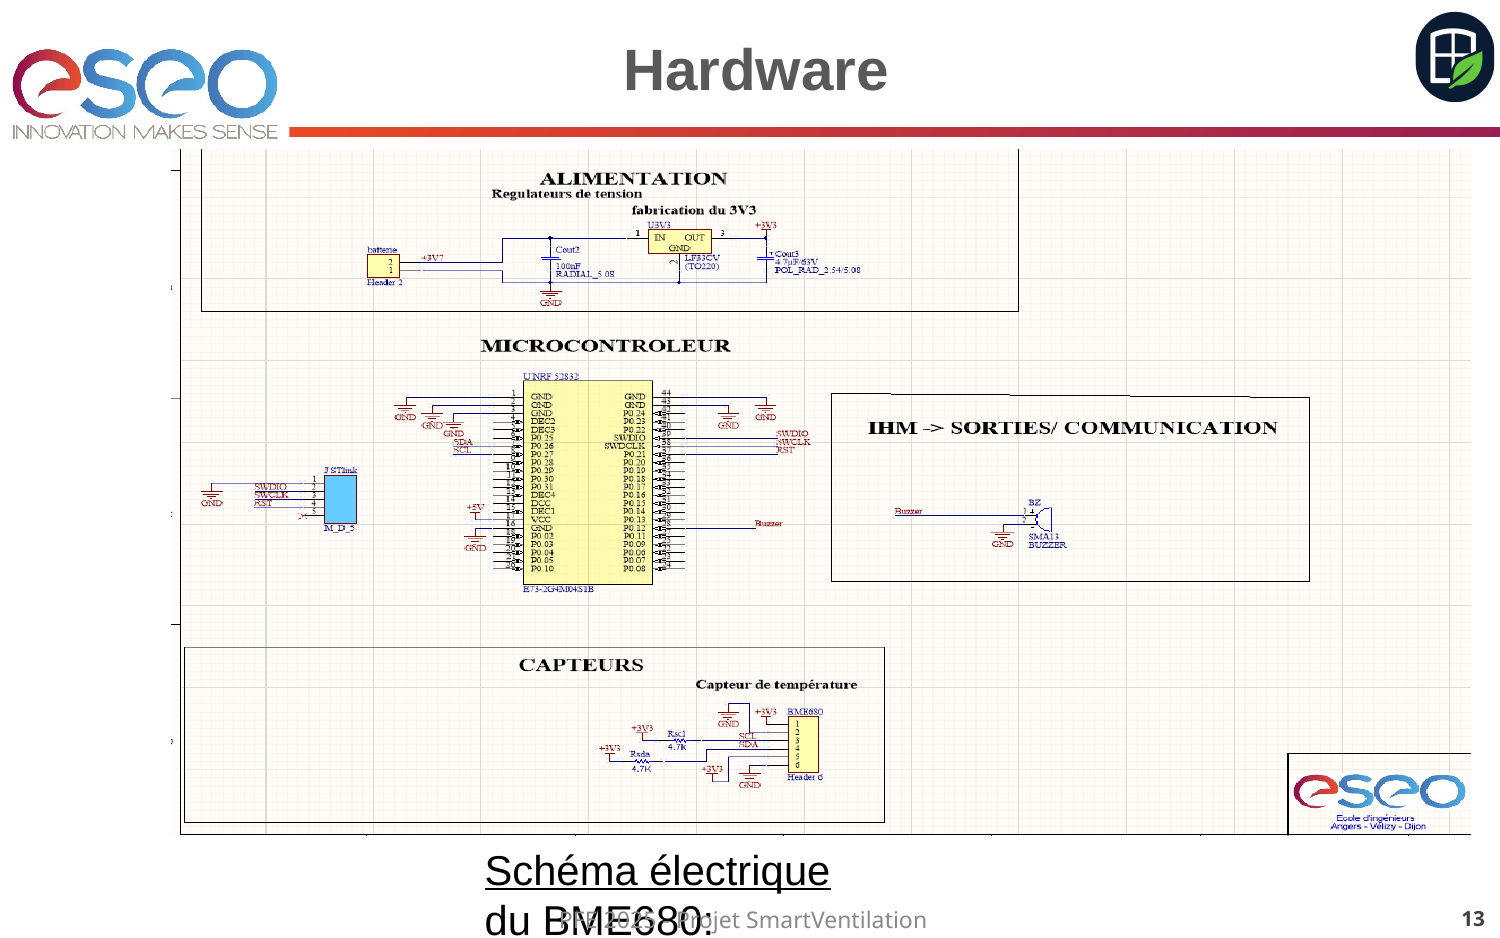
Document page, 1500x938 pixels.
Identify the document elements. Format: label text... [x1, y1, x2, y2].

slide_number ‹#› [1316, 901, 1500, 938]
picture [11, 46, 1471, 837]
text_box Schéma électrique du BME680: [469, 846, 1043, 938]
title Hardware [289, 7, 1223, 127]
picture [1414, 11, 1495, 103]
footer PFE 2025 - Projet SmartVentilation [490, 901, 997, 937]
